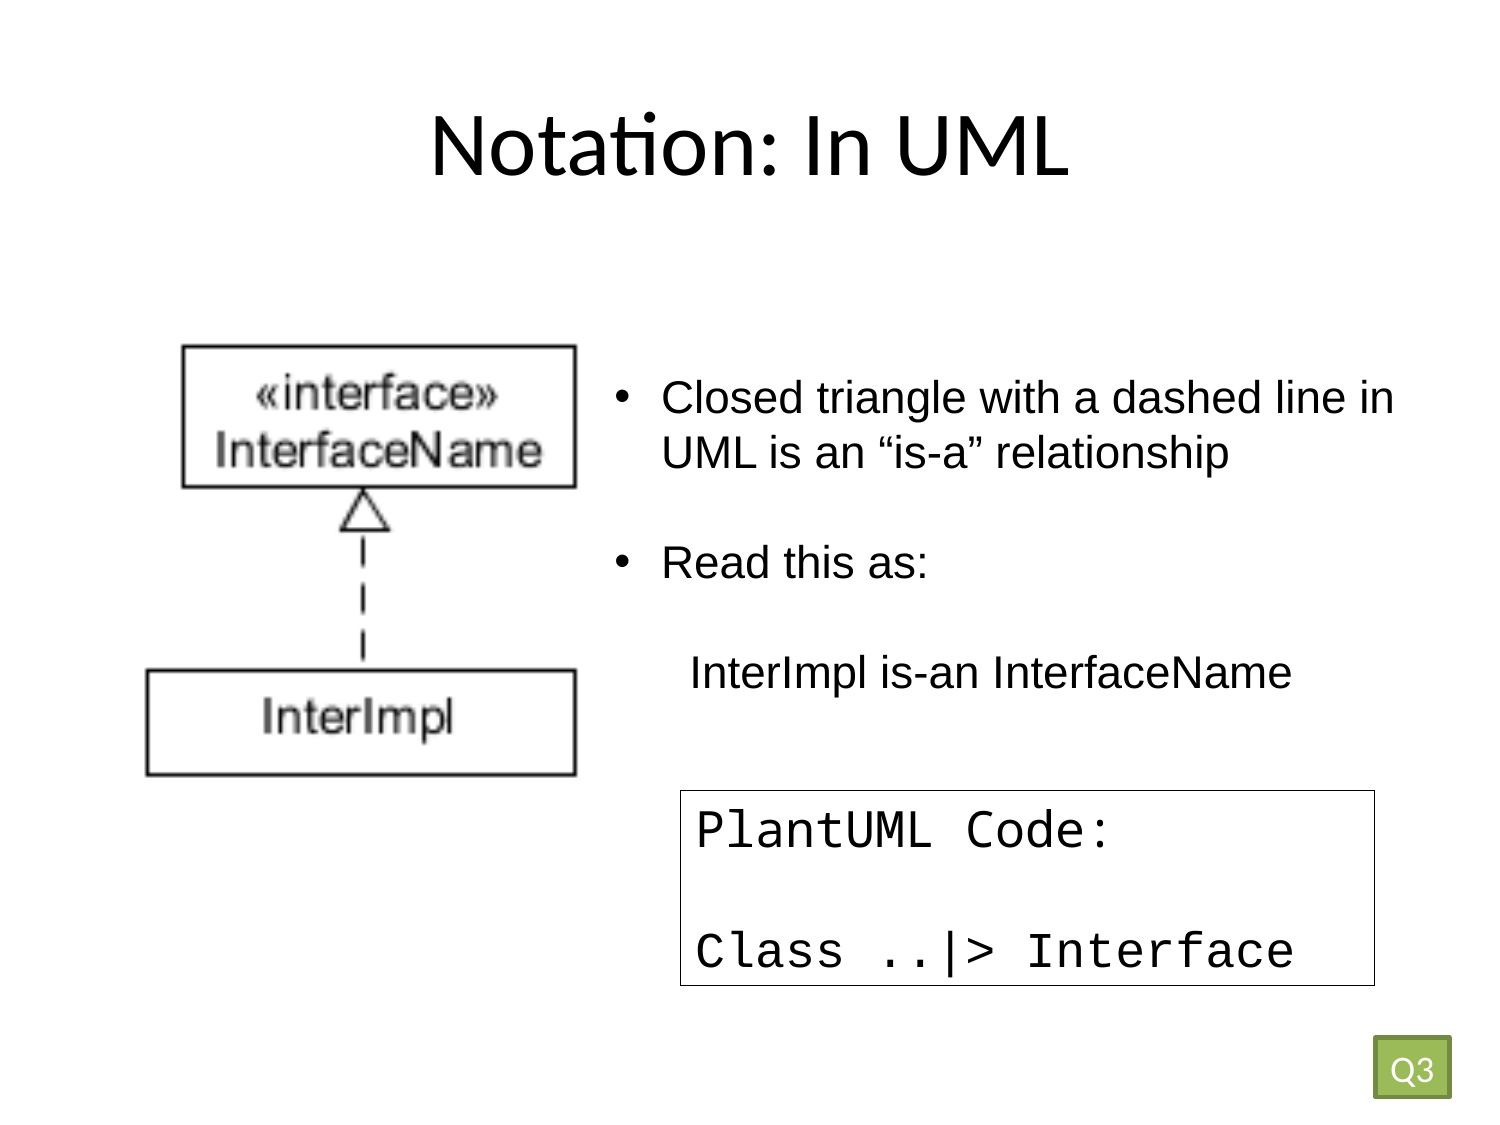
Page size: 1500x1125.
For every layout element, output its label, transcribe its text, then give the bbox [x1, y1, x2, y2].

picture [74, 274, 651, 851]
text_box PlantUML Code: Class ..|> Interface [680, 790, 1375, 986]
text_box Closed triangle with a dashed line in UML is an “is-a” relationship Read this as: InterImpl is-an InterfaceName [654, 360, 1463, 706]
title Notation: In UML [75, 45, 1425, 233]
text_box Q3 [1373, 1035, 1452, 1099]
